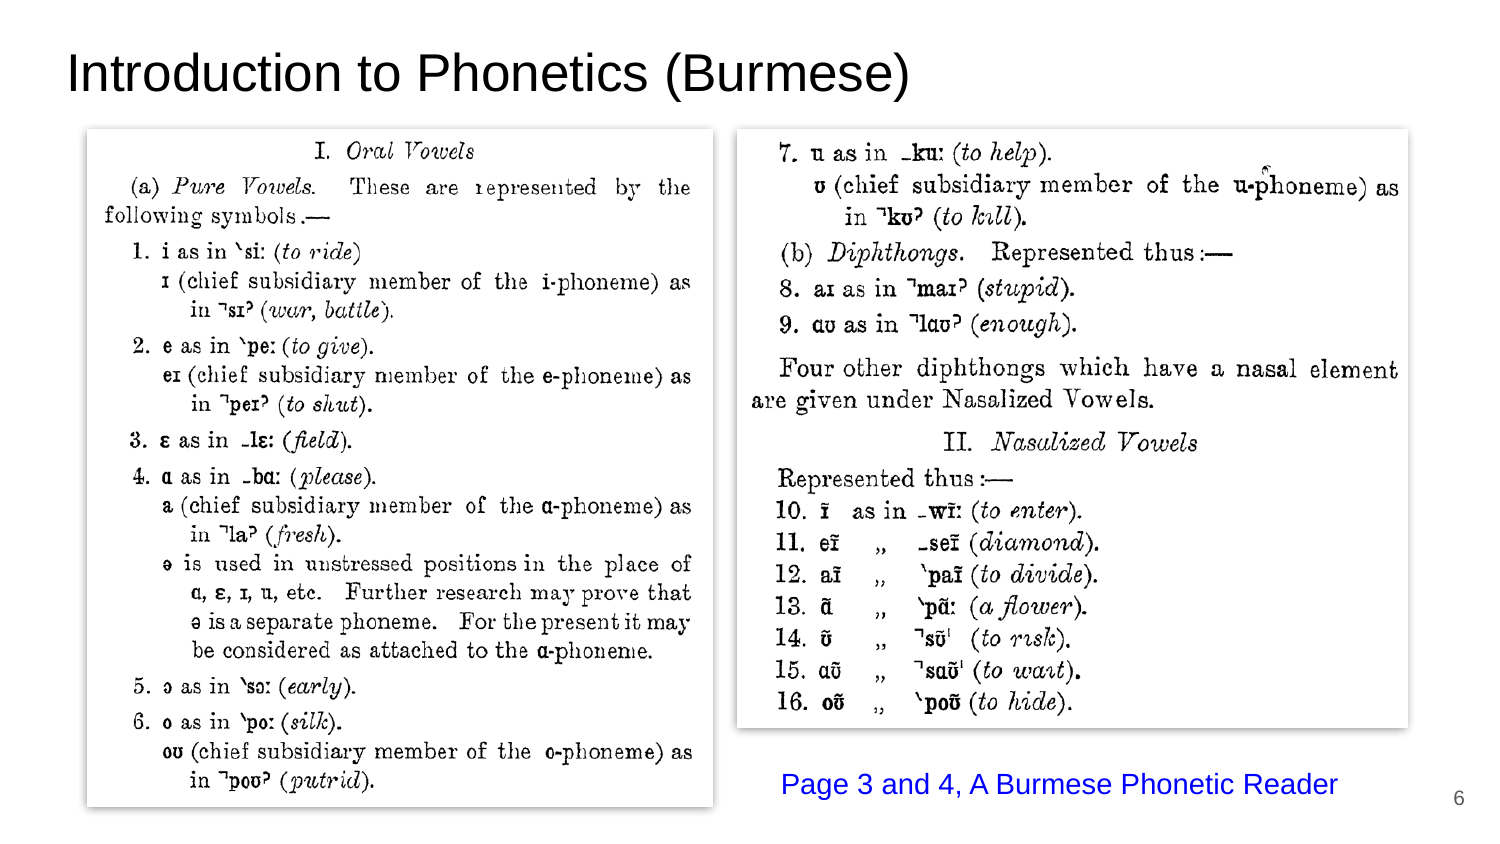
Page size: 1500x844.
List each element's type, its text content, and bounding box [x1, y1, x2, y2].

text_box Page 3 and 4, A Burmese Phonetic Reader [765, 749, 1415, 815]
picture [87, 129, 713, 807]
title Introduction to Phonetics (Burmese) [51, 23, 1449, 117]
picture [737, 129, 1408, 728]
slide_number ‹#› [1389, 764, 1480, 830]
